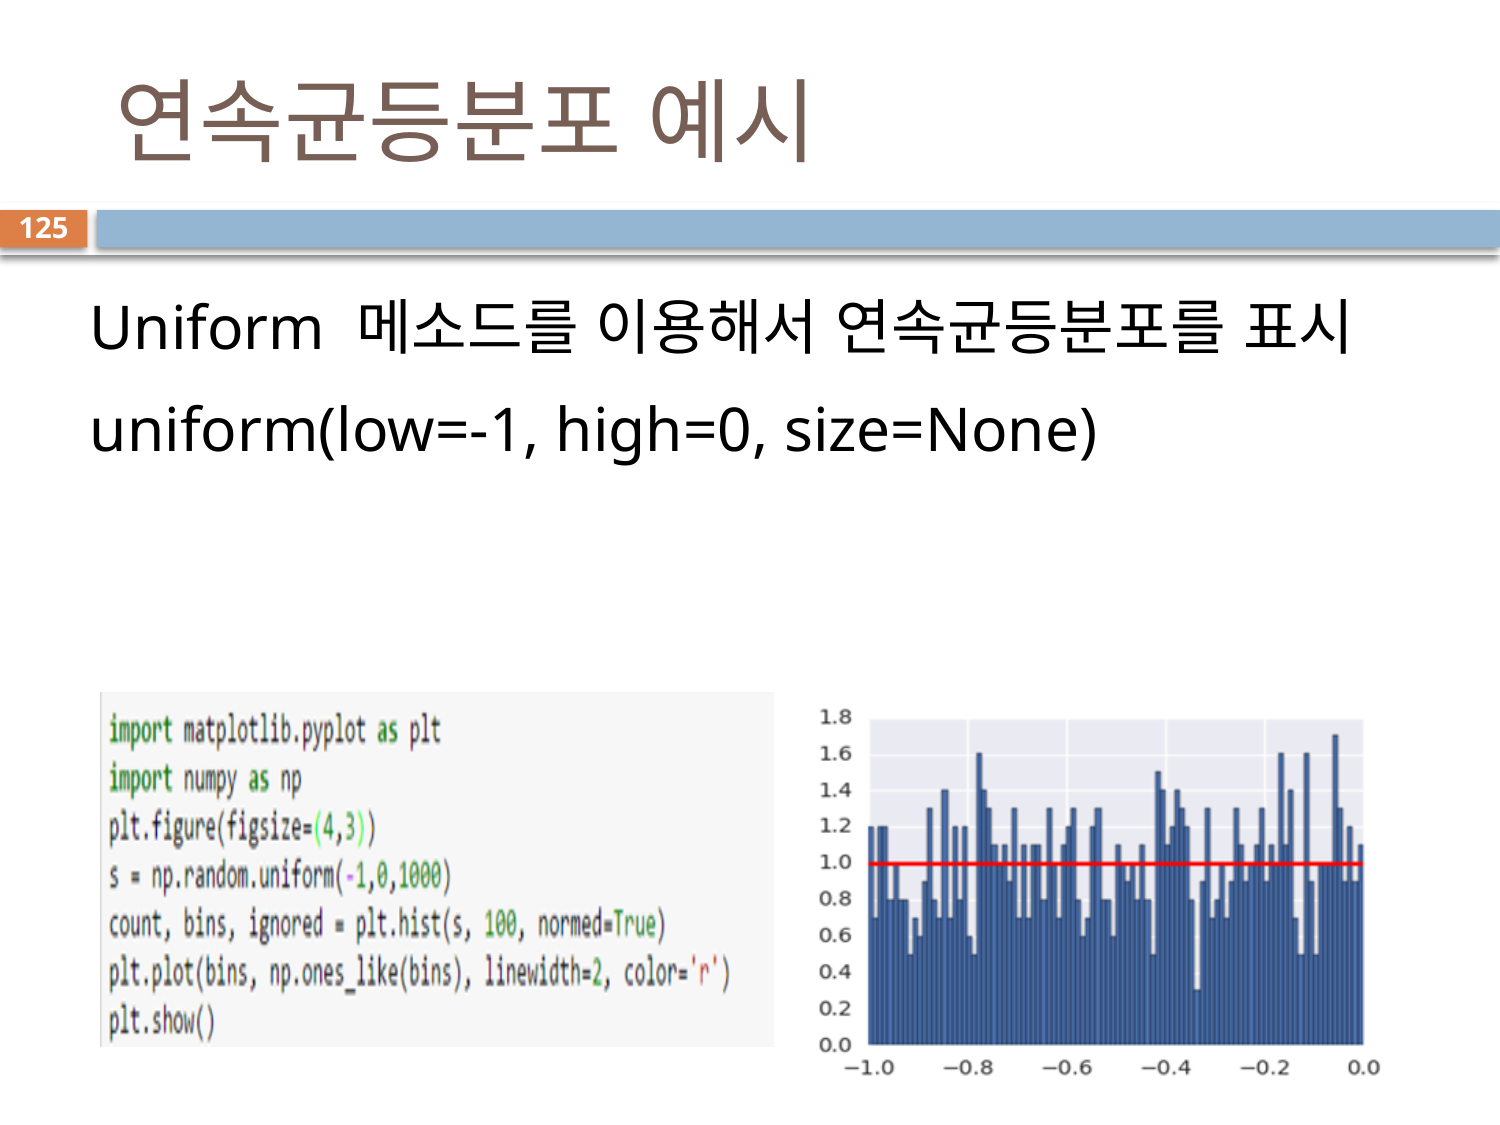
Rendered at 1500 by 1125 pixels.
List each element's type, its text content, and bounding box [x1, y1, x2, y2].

title 연속균등분포 예시 [100, 37, 1438, 200]
picture [808, 692, 1399, 1085]
picture [100, 692, 774, 1048]
slide_number 125 [0, 208, 88, 249]
list Uniform 메소드를 이용해서 연속균등분포를 표시 uniform(low=-1, high=0, size=None) [75, 267, 1425, 646]
